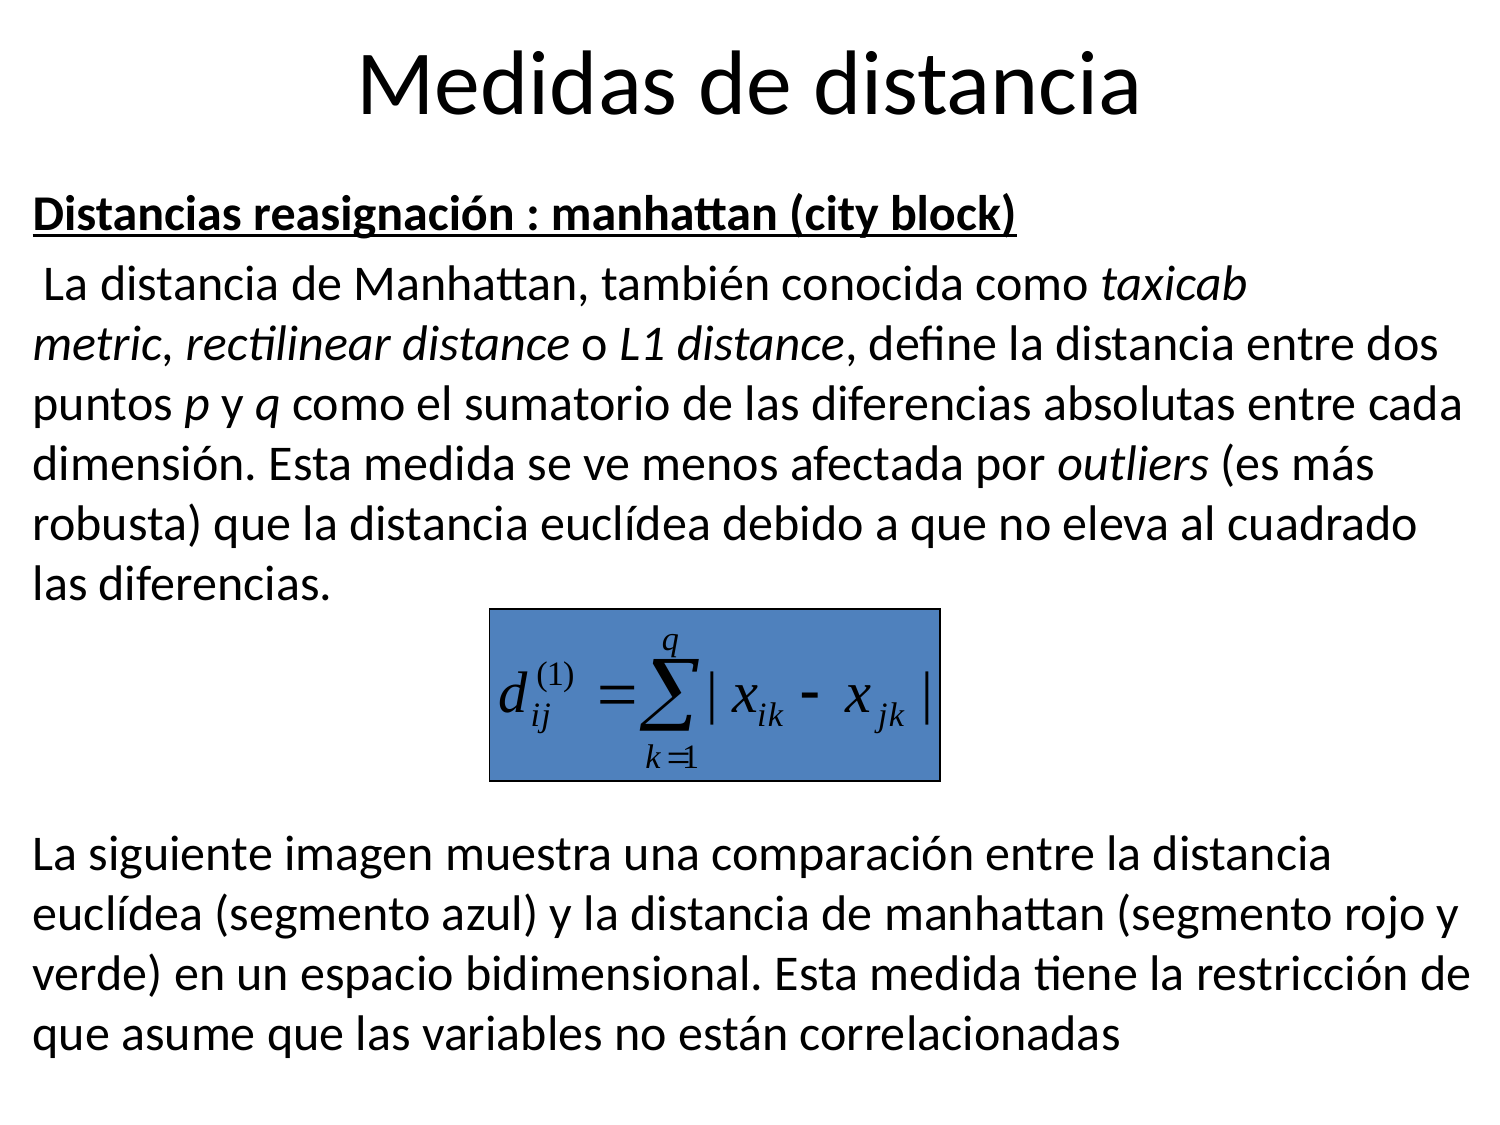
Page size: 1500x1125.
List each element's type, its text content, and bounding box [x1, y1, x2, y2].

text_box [489, 609, 940, 781]
list Distancias reasignación : manhattan (city block) La distancia de Manhattan, también conocida como taxicab metric, rectilinear distance o L1 distance, define la distancia entre dos puntos p y q como el sumatorio de las diferencias absolutas entre cada dimensión. Esta medida se ve menos afectada por outliers (es más robusta) que la distancia euclídea debido a que no eleva al cuadrado las diferencias. La siguiente imagen muestra una comparación entre la distancia euclídea (segmento azul) y la distancia de manhattan (segmento rojo y verde) en un espacio bidimensional. Esta medida tiene la restricción de que asume que las variables no están correlacionadas [17, 172, 1489, 1125]
title Medidas de distancia [17, 7, 1483, 149]
